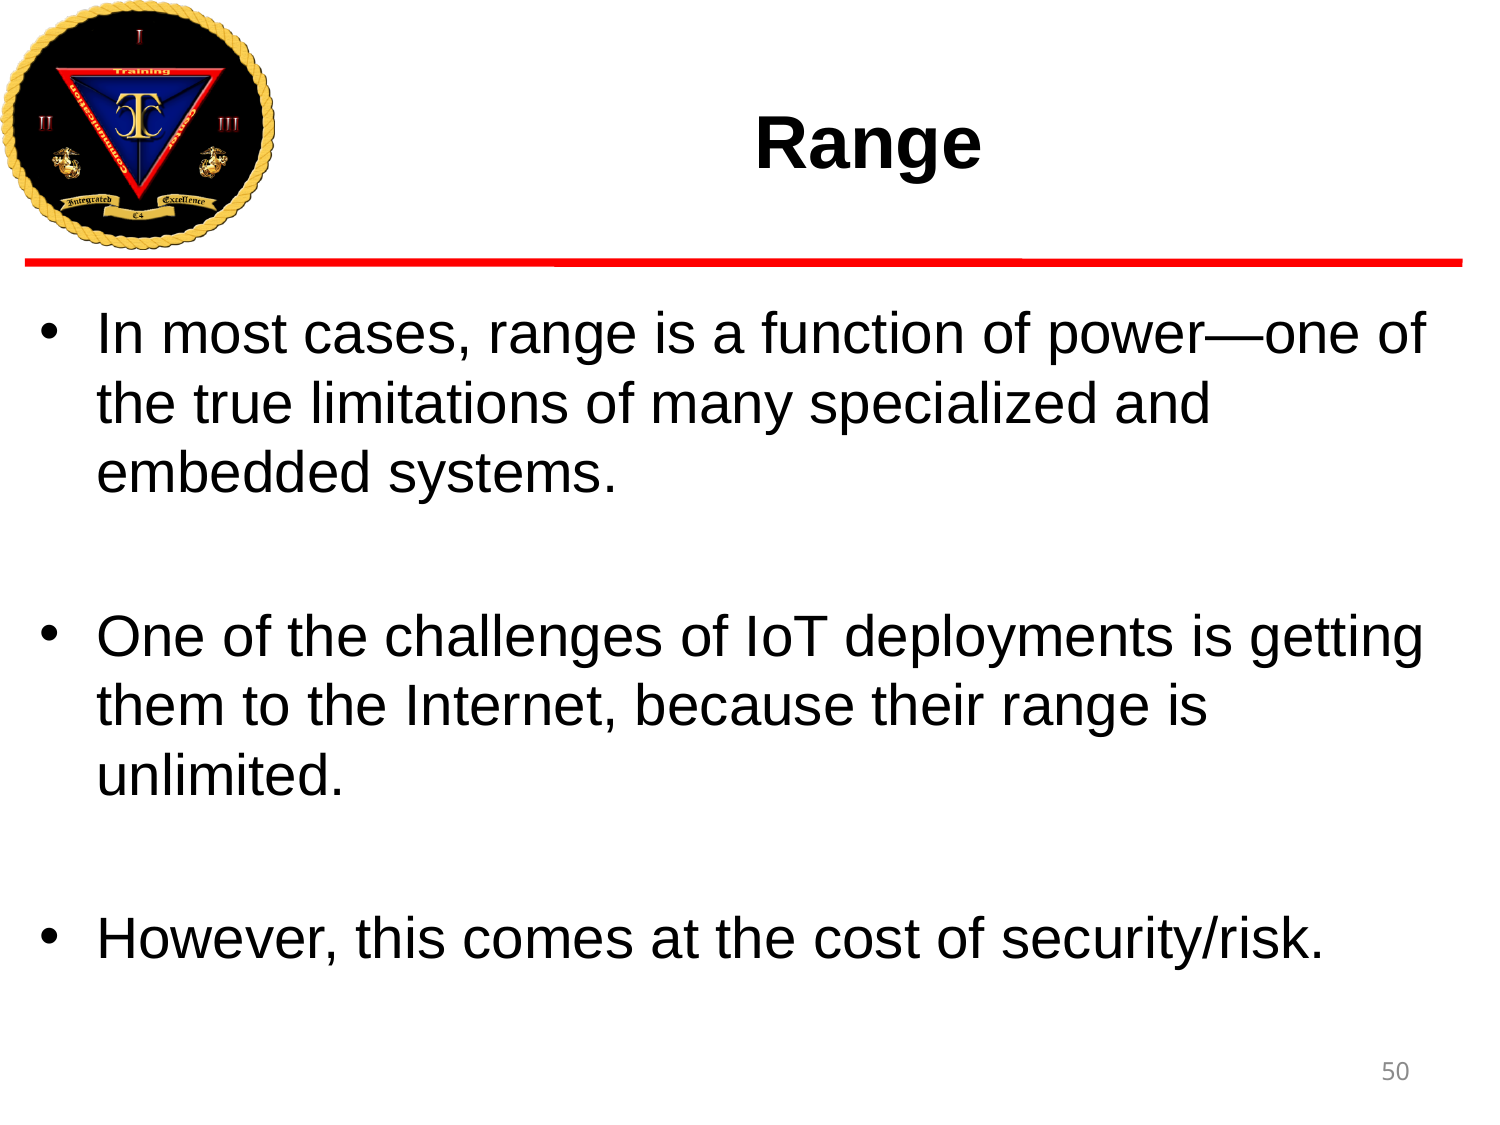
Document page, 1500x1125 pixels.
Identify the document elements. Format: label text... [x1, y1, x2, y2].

picture [0, 0, 275, 250]
title Range [274, 44, 1463, 233]
list In most cases, range is a function of power—one of the true limitations of many specialized and embedded systems. One of the challenges of IoT deployments is getting them to the Internet, because their range is unlimited. However, this comes at the cost of security/risk. [24, 287, 1463, 1125]
slide_number 50 [1074, 1042, 1425, 1103]
